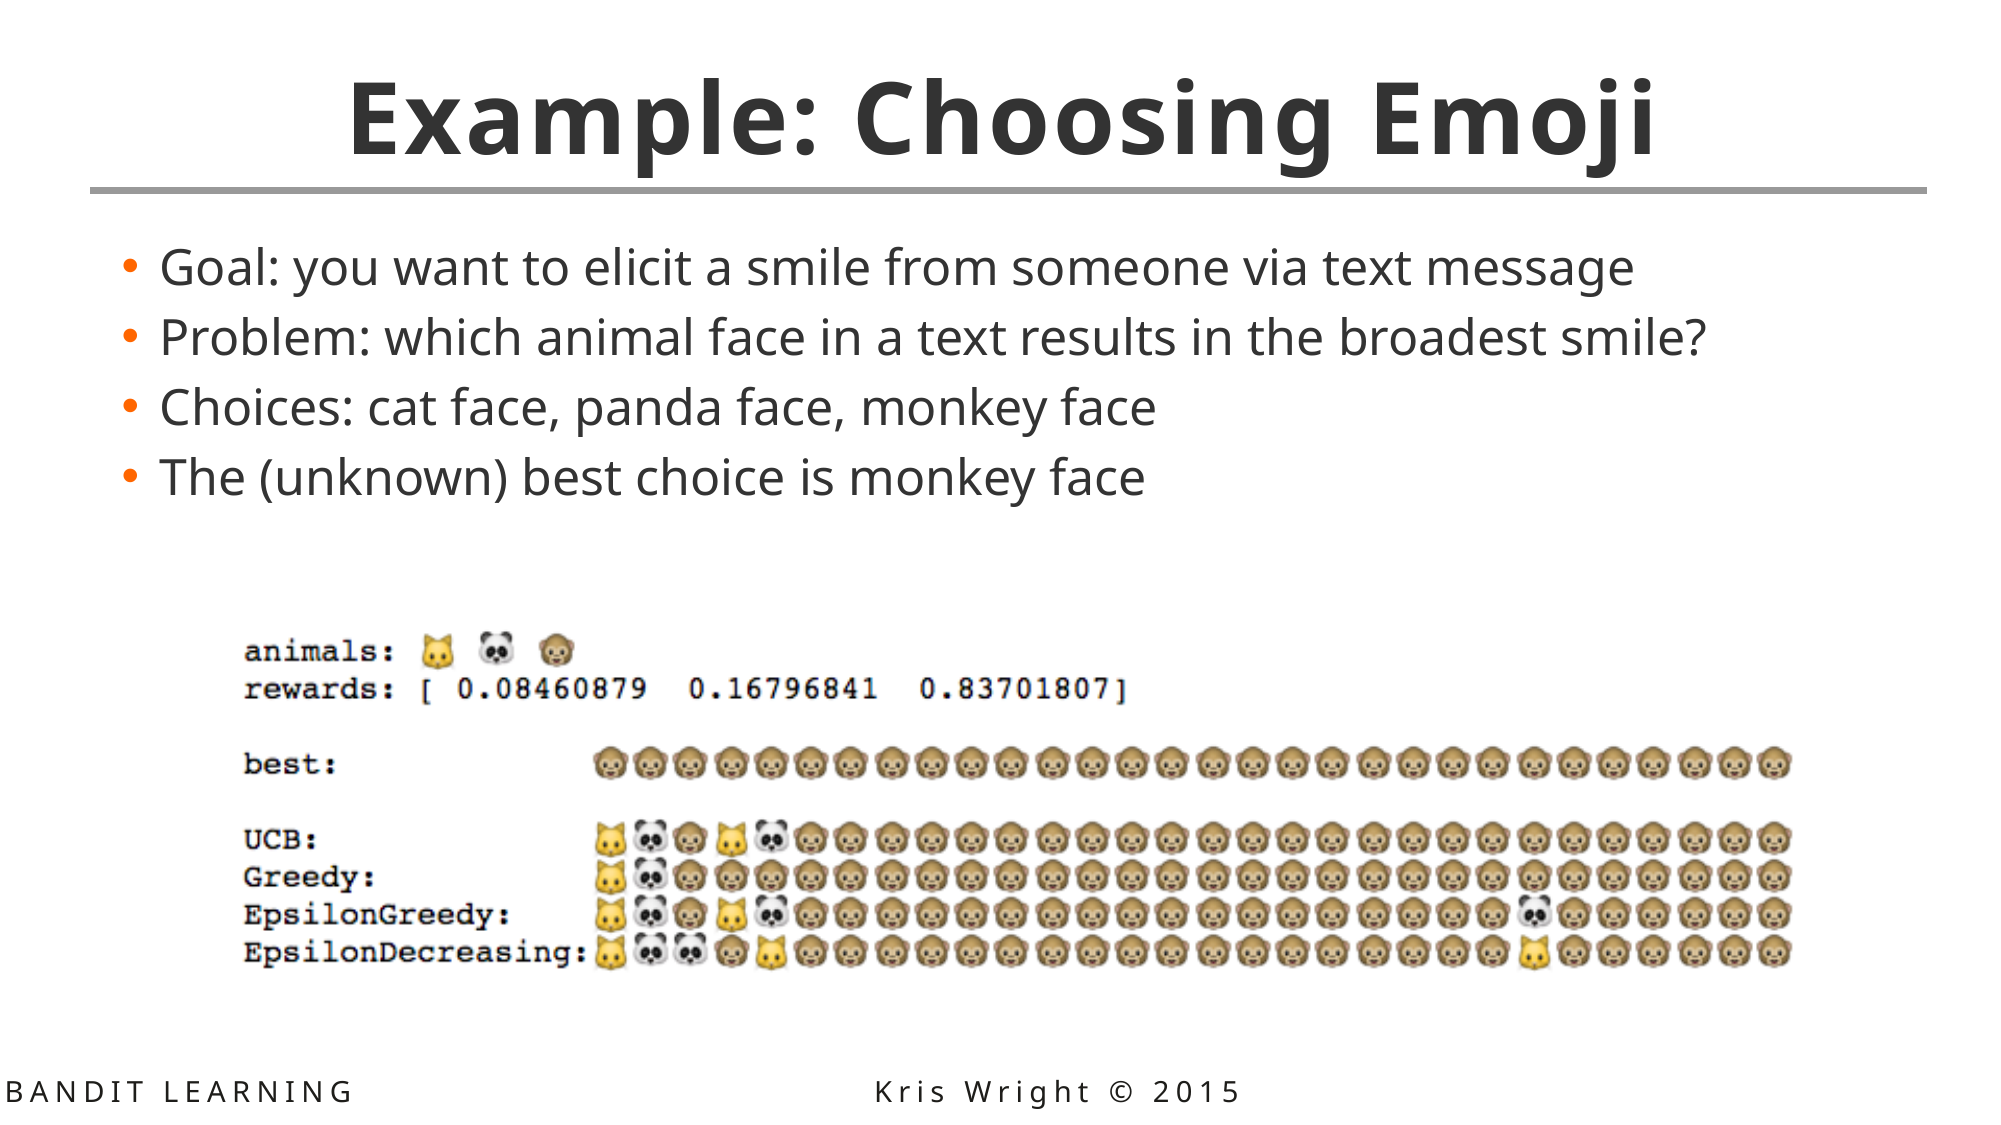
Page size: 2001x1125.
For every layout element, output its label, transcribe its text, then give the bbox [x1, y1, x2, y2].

picture [233, 628, 1803, 979]
title Example: Choosing Emoji [113, 39, 1892, 179]
list Goal: you want to elicit a smile from someone via text message Problem: which animal face in a text results in the broadest smile? Choices: cat face, panda face, monkey face The (unknown) best choice is monkey face [114, 231, 1892, 975]
